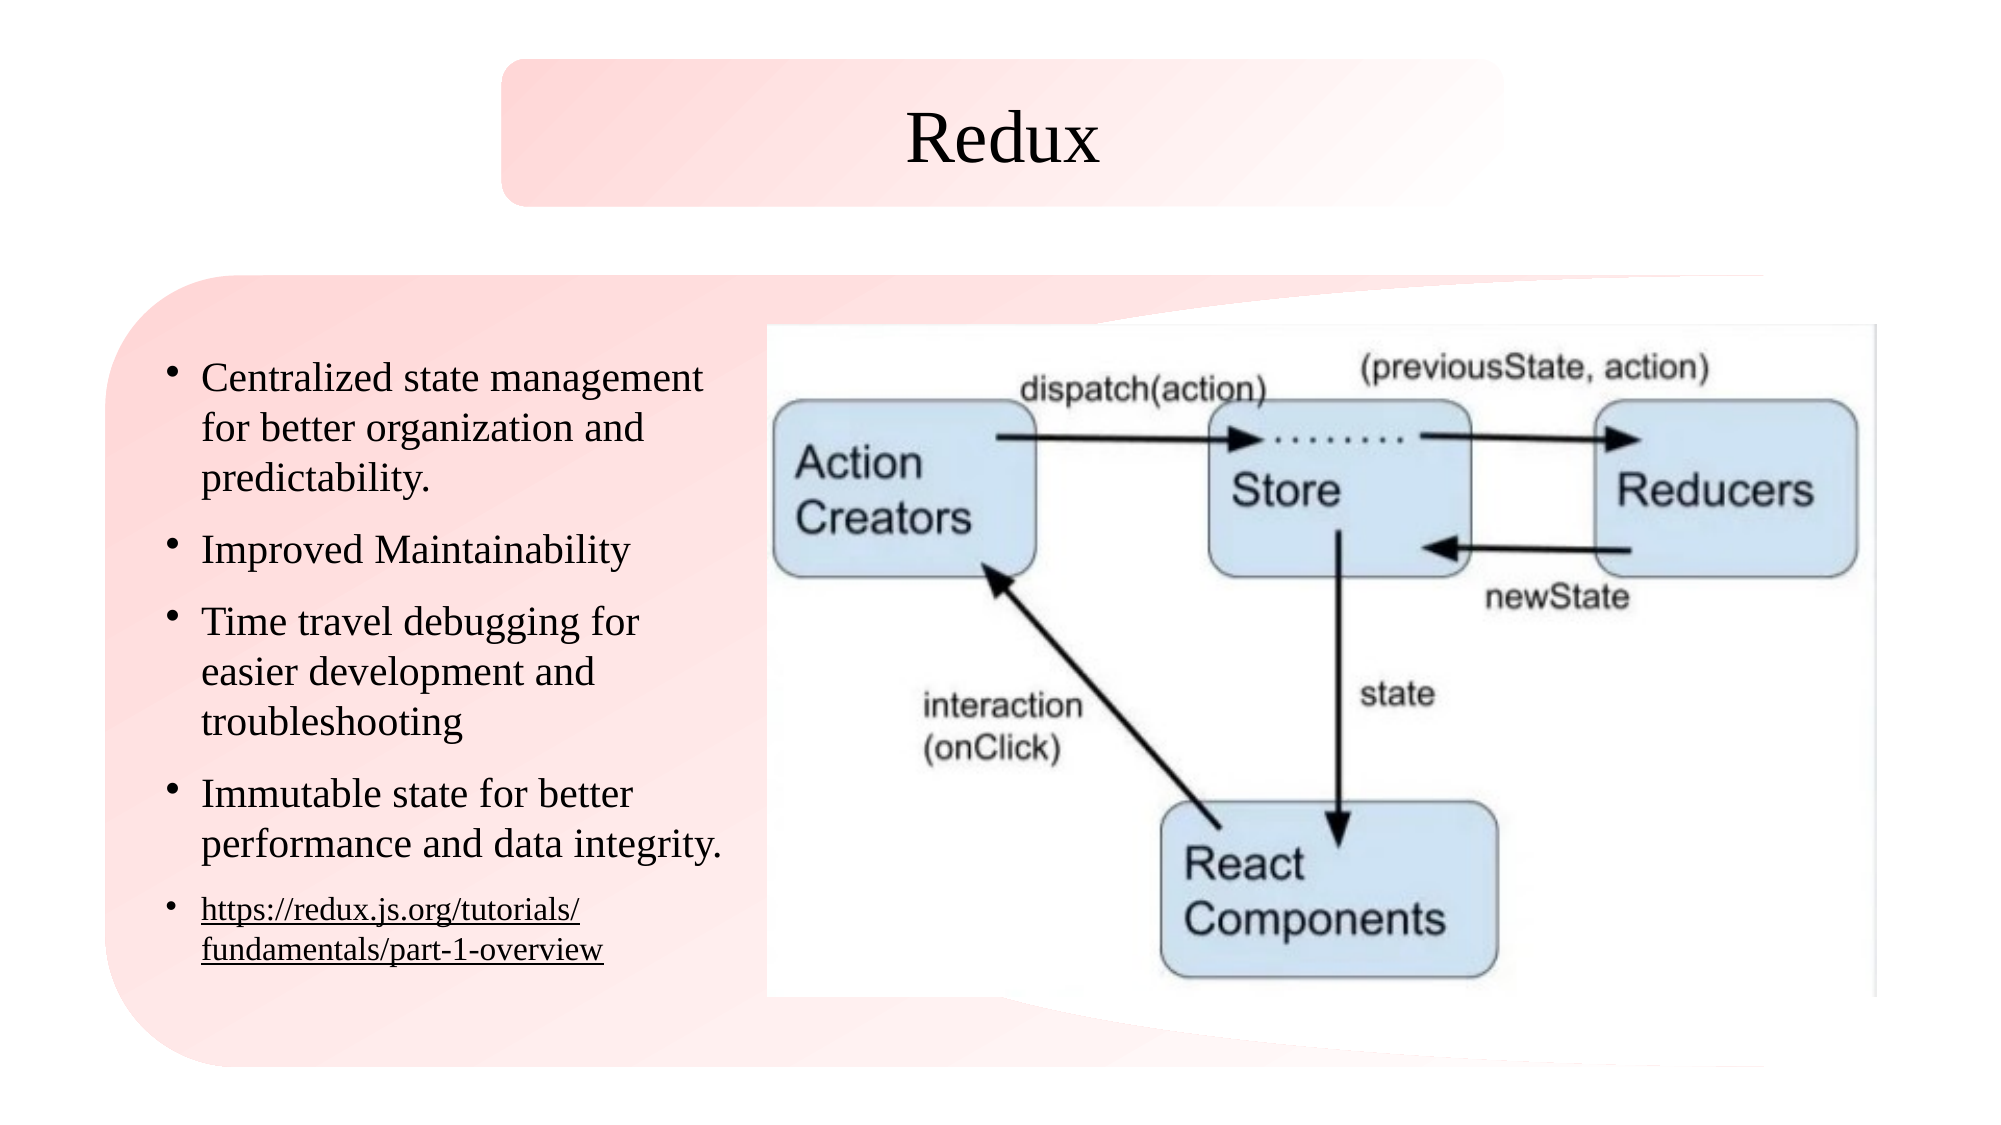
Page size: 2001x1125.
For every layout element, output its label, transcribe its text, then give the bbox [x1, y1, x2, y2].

text_box Centralized state management for better organization and predictability. Improved Maintainability Time travel debugging for easier development and troubleshooting Immutable state for better performance and data integrity. https://redux.js.org/tutorials/fundamentals/part-1-overview [150, 480, 743, 837]
text_box Redux [501, 59, 1504, 207]
text_box [105, 275, 1764, 1067]
picture [767, 324, 1877, 997]
